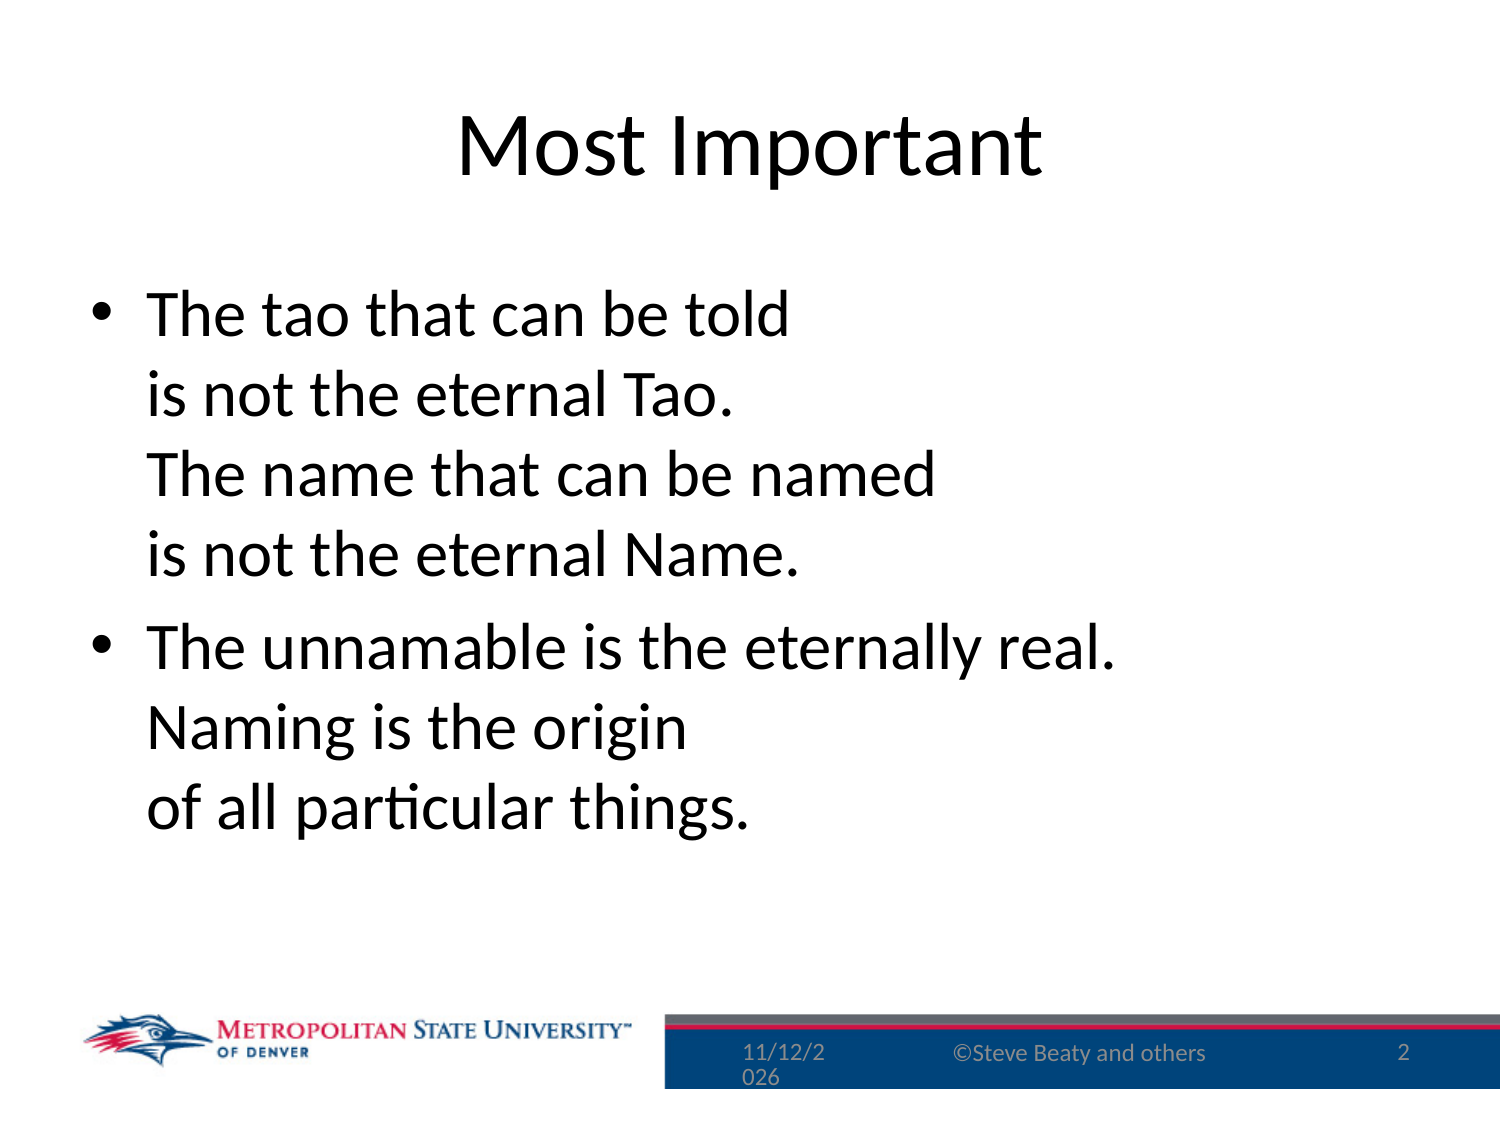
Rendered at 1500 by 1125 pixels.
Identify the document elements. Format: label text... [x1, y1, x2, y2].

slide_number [727, 1020, 842, 1081]
footer ©Steve Beaty and others [841, 1021, 1317, 1082]
title Most Important [75, 45, 1425, 233]
slide_number 2 [1316, 1020, 1425, 1081]
list The tao that can be told is not the eternal Tao. The name that can be named is not the eternal Name. The unnamable is the eternally real. Naming is the origin of all particular things. [75, 262, 1425, 1005]
picture [44, 1012, 1500, 1089]
